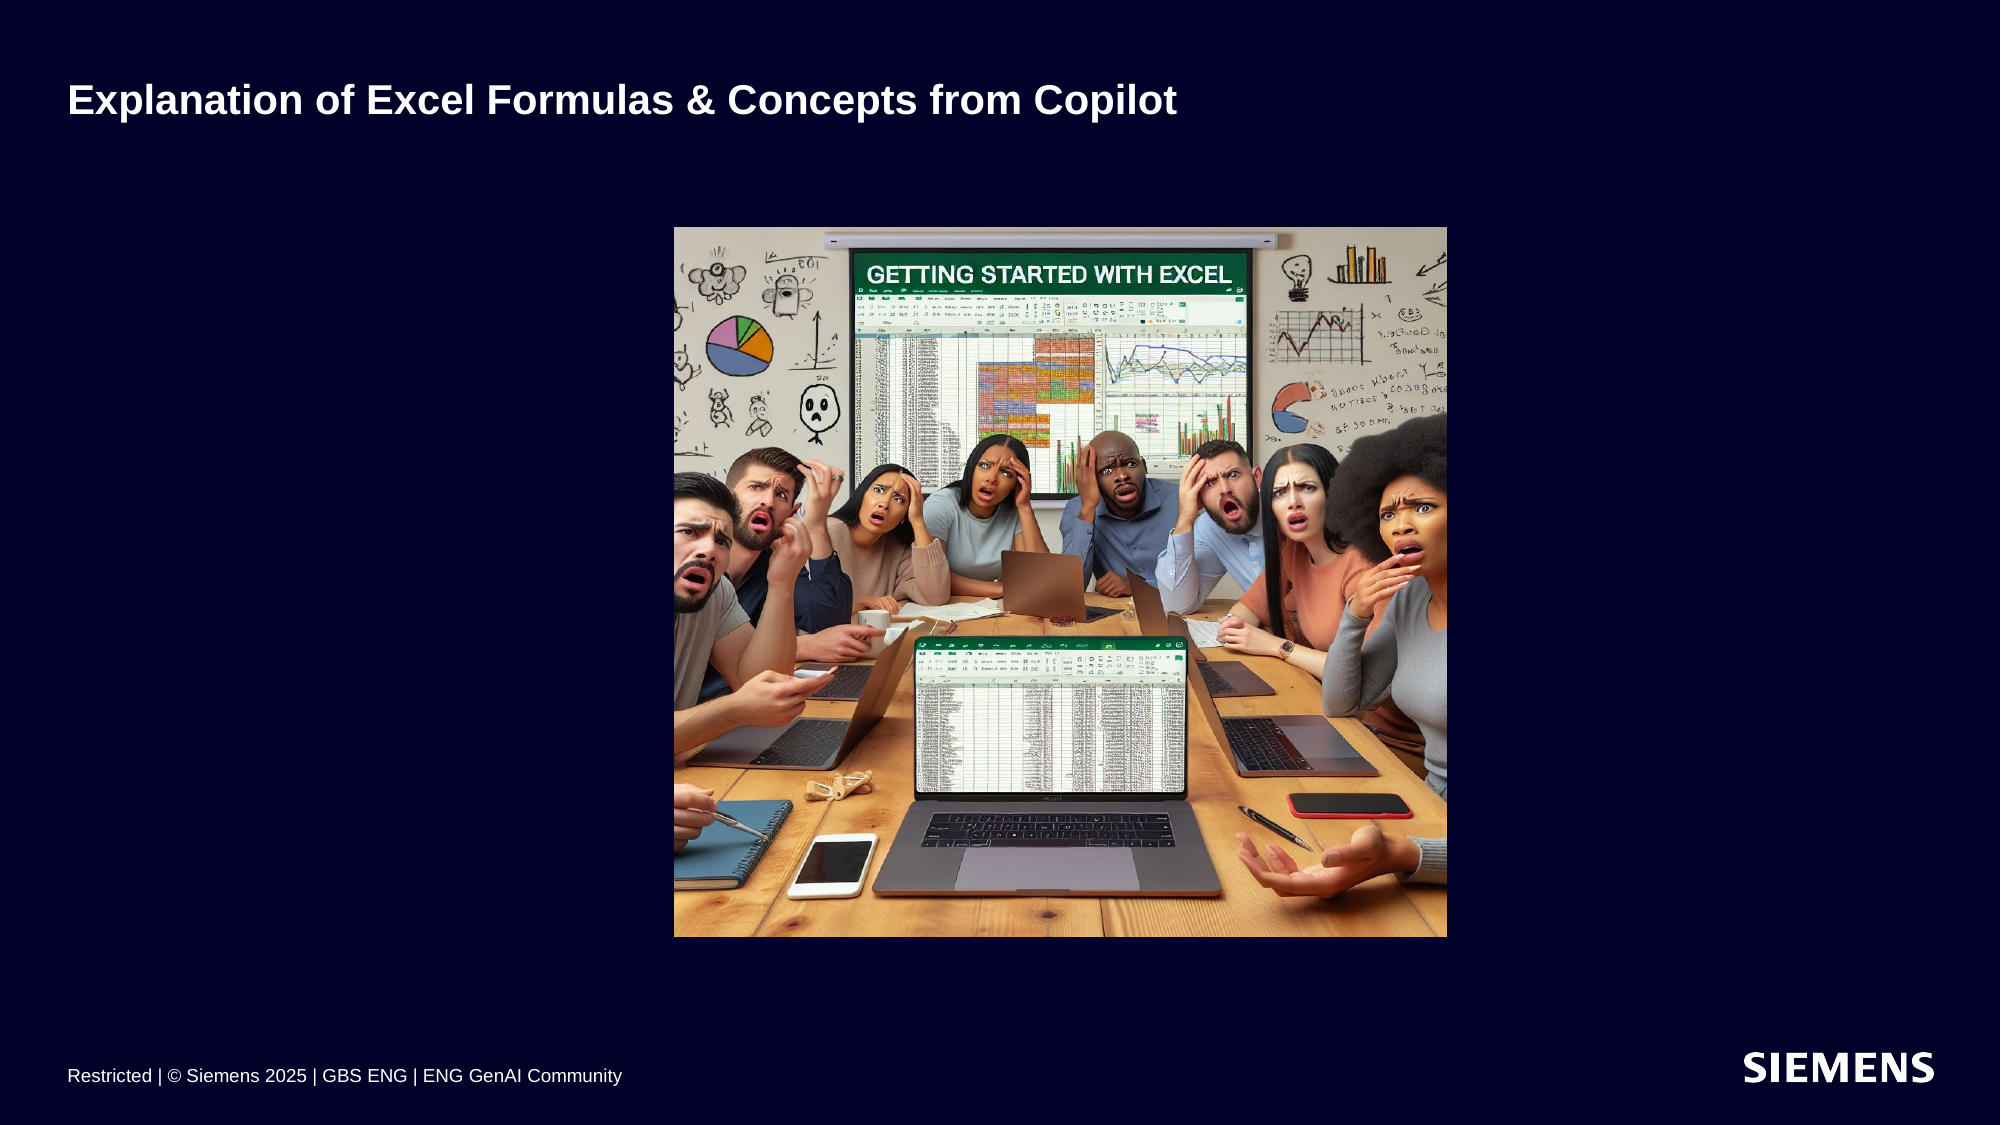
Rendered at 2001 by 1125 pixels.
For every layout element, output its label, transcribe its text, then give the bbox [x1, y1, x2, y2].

title Explanation of Excel Formulas & Concepts from Copilot [67, 78, 1686, 173]
picture [674, 227, 1447, 937]
footer Restricted | © Siemens 2025 | GBS ENG | ENG GenAI Community [67, 1035, 1686, 1125]
picture [1744, 1052, 1934, 1083]
